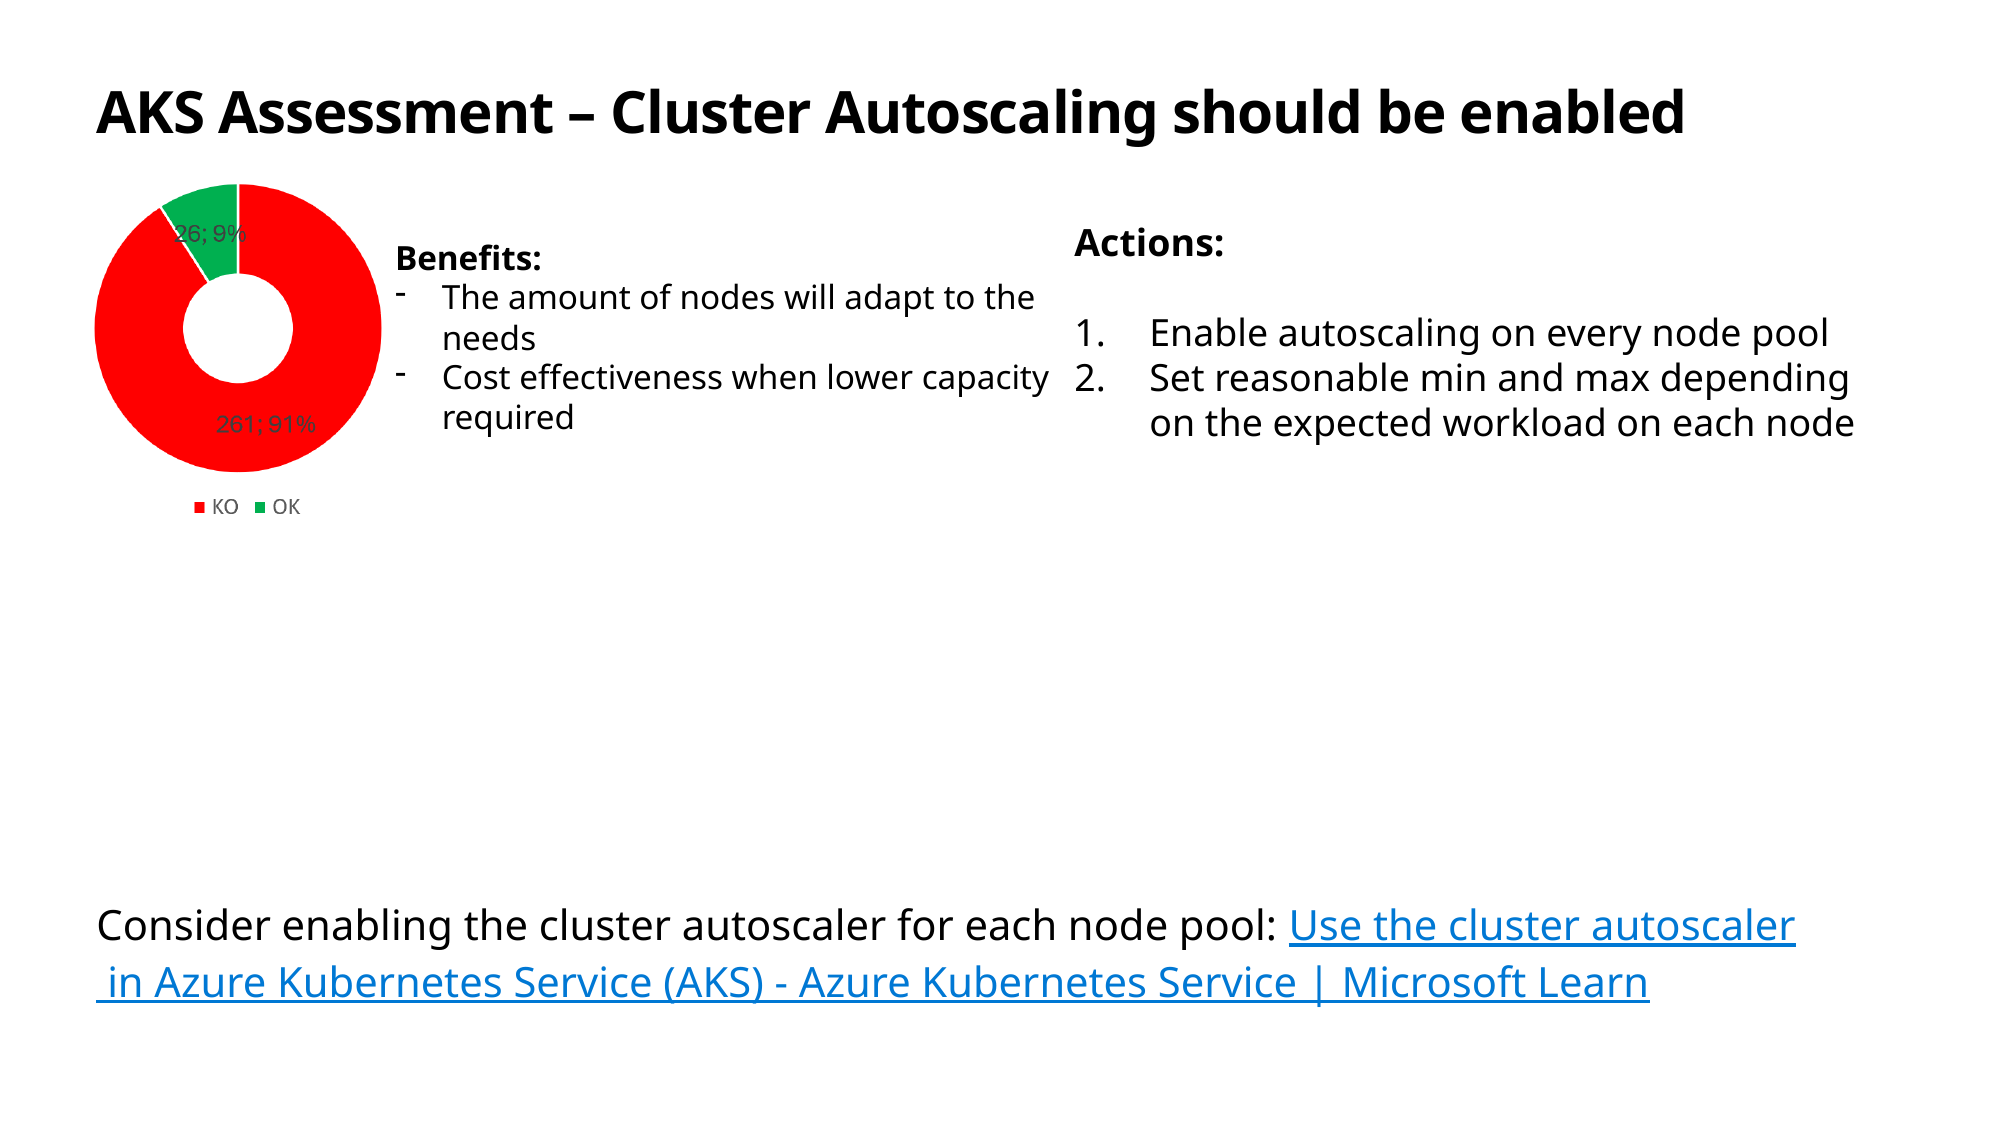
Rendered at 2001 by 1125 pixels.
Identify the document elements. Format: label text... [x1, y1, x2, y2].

text_box Consider enabling the cluster autoscaler for each node pool: Use the cluster autoscaler in Azure Kubernetes Service (AKS) - Azure Kubernetes Service | Microsoft Learn [96, 898, 1867, 1013]
picture [76, 173, 398, 525]
title AKS Assessment – Cluster Autoscaling should be enabled [96, 75, 1904, 166]
text_box Actions: Enable autoscaling on every node pool Set reasonable min and max depending on the expected workload on each node [1074, 218, 1895, 444]
text_box Benefits: The amount of nodes will adapt to the needs Cost effectiveness when lower capacity required [398, 236, 1074, 437]
